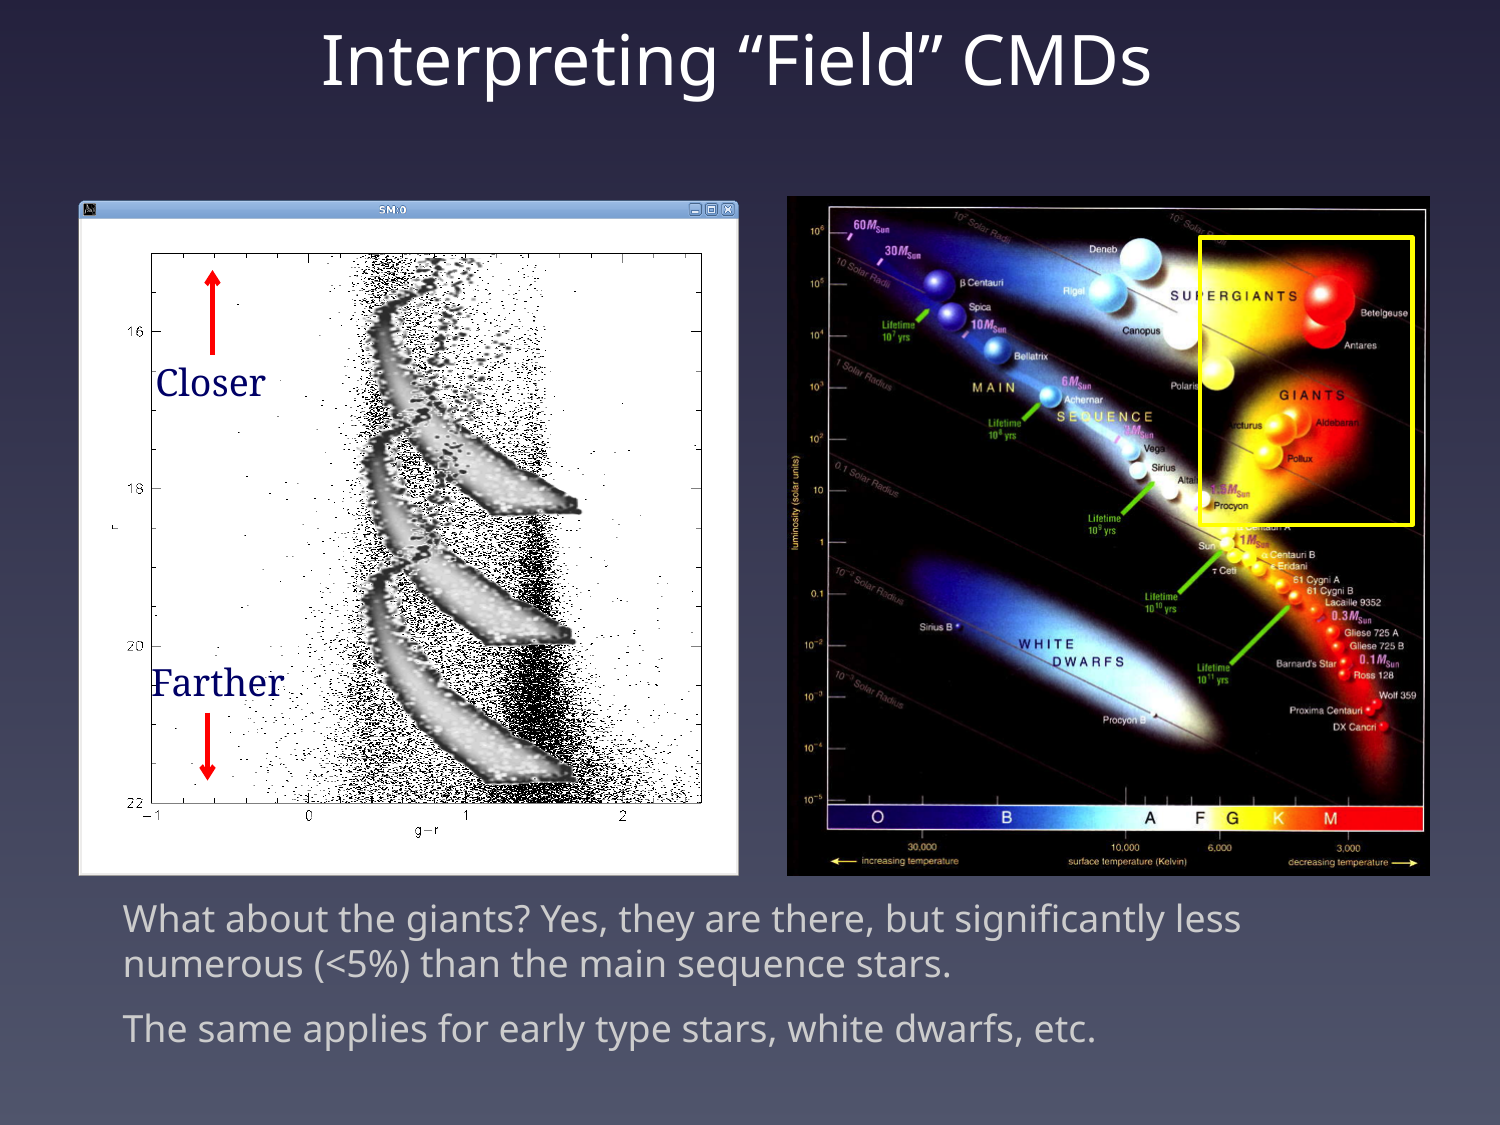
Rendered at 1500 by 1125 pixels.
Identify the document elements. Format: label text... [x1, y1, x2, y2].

text_box What about the giants? Yes, they are there, but significantly less numerous (<5%) than the main sequence stars. The same applies for early type stars, white dwarfs, etc. [107, 887, 1425, 1058]
picture [787, 195, 1430, 876]
title Interpreting “Field” CMDs [24, 8, 1450, 109]
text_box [77, 200, 739, 876]
